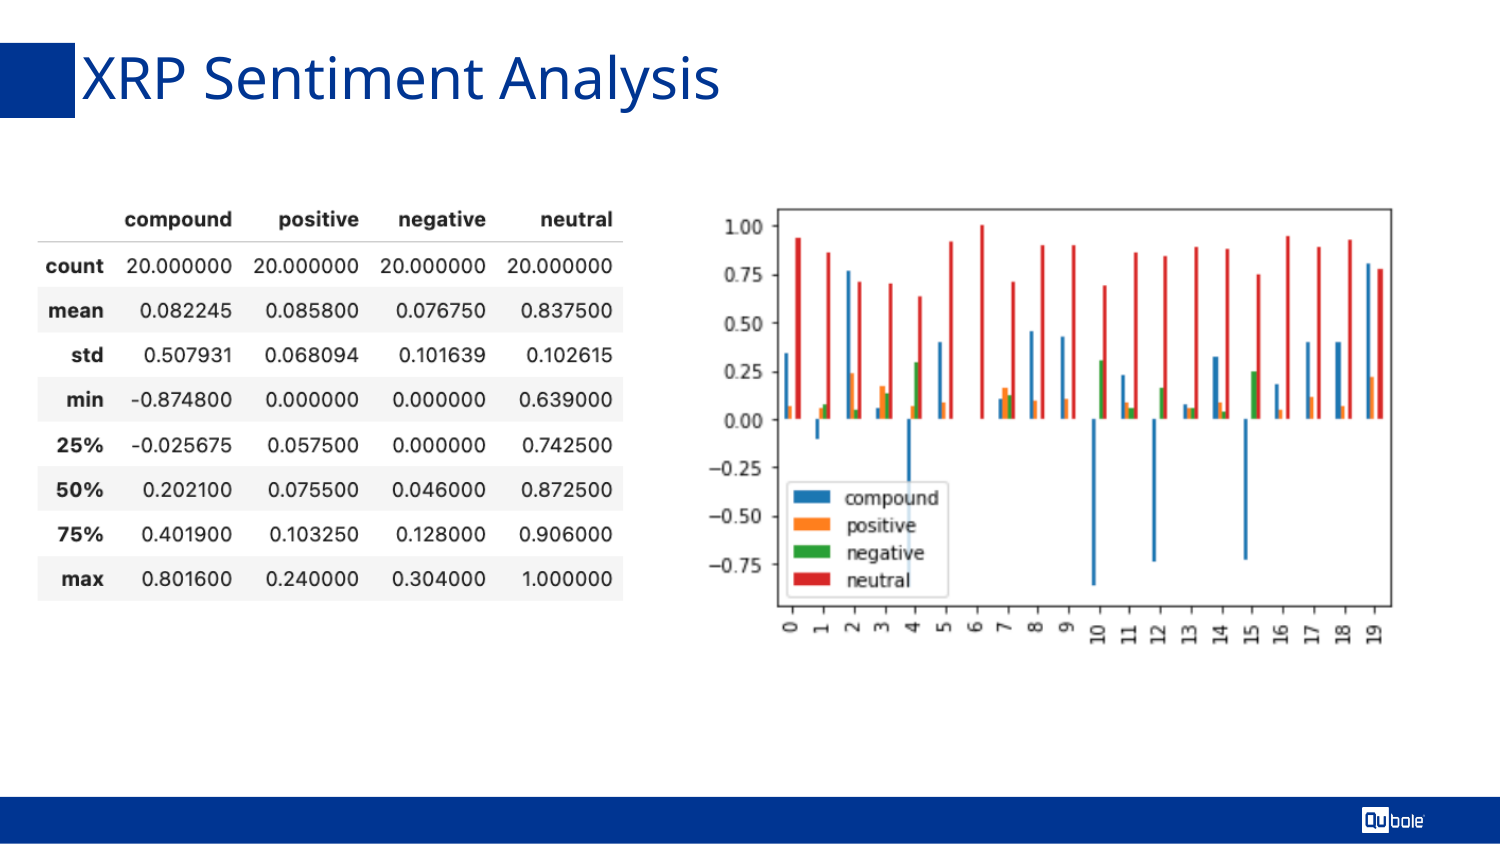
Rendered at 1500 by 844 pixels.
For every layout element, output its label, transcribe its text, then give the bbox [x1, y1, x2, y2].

picture [1362, 807, 1425, 833]
picture [689, 193, 1463, 676]
title XRP Sentiment Analysis [74, 33, 1426, 135]
picture [37, 193, 681, 637]
